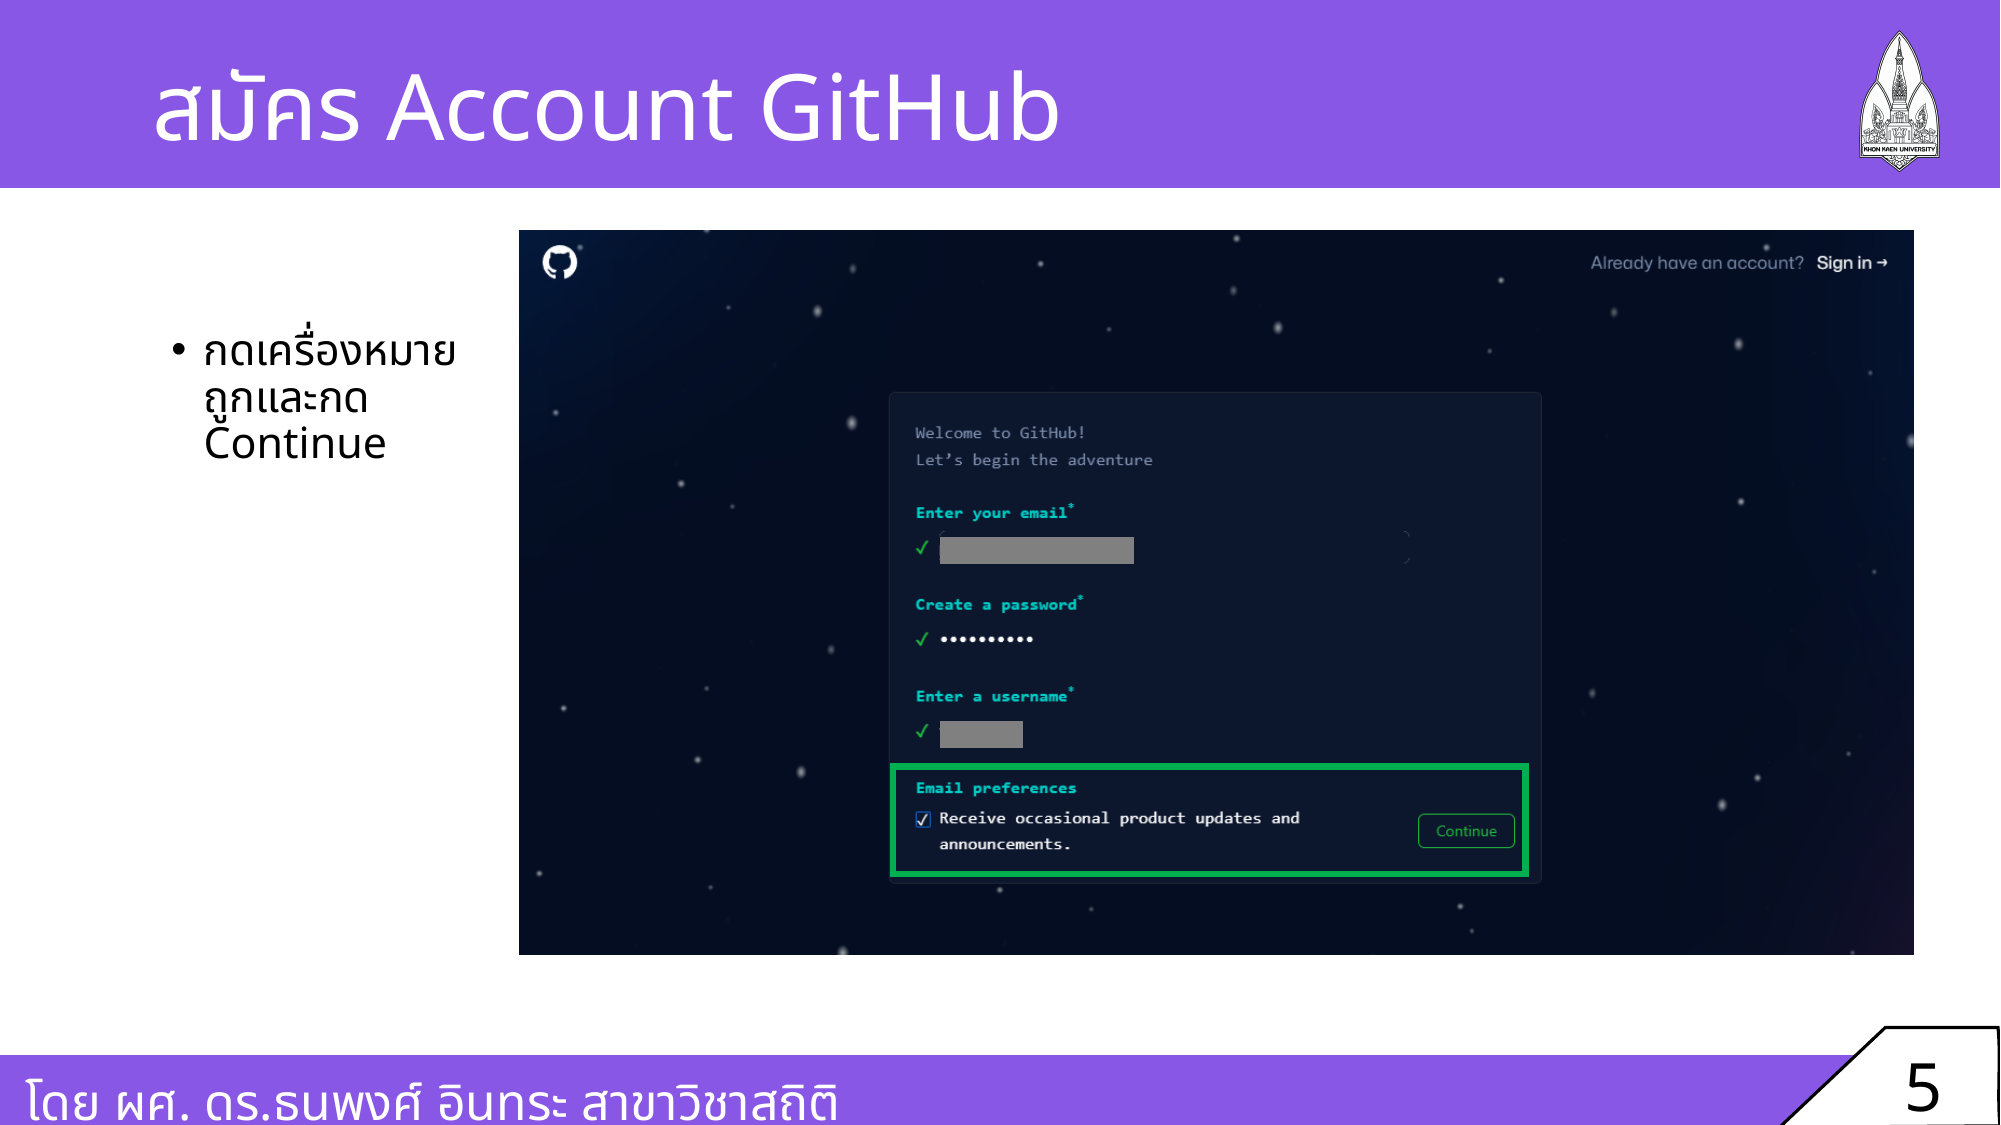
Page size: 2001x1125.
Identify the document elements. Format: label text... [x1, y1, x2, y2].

picture [1812, 19, 1993, 187]
text_box โดย ผศ. ดร.ธนพงศ์ อินทระ สาขาวิชาสถิติ มหาวิทยาลัยขอนแก่น [10, 1063, 919, 1125]
picture [518, 229, 1914, 955]
text_box [1779, 1025, 2000, 1125]
list กดเครื่องหมายถูกและกด Continue [156, 321, 489, 477]
text_box [0, 0, 2000, 188]
title สมัคร Account GitHub [137, 1, 1863, 219]
text_box 5 [1889, 1037, 1942, 1125]
text_box [0, 1055, 1852, 1125]
